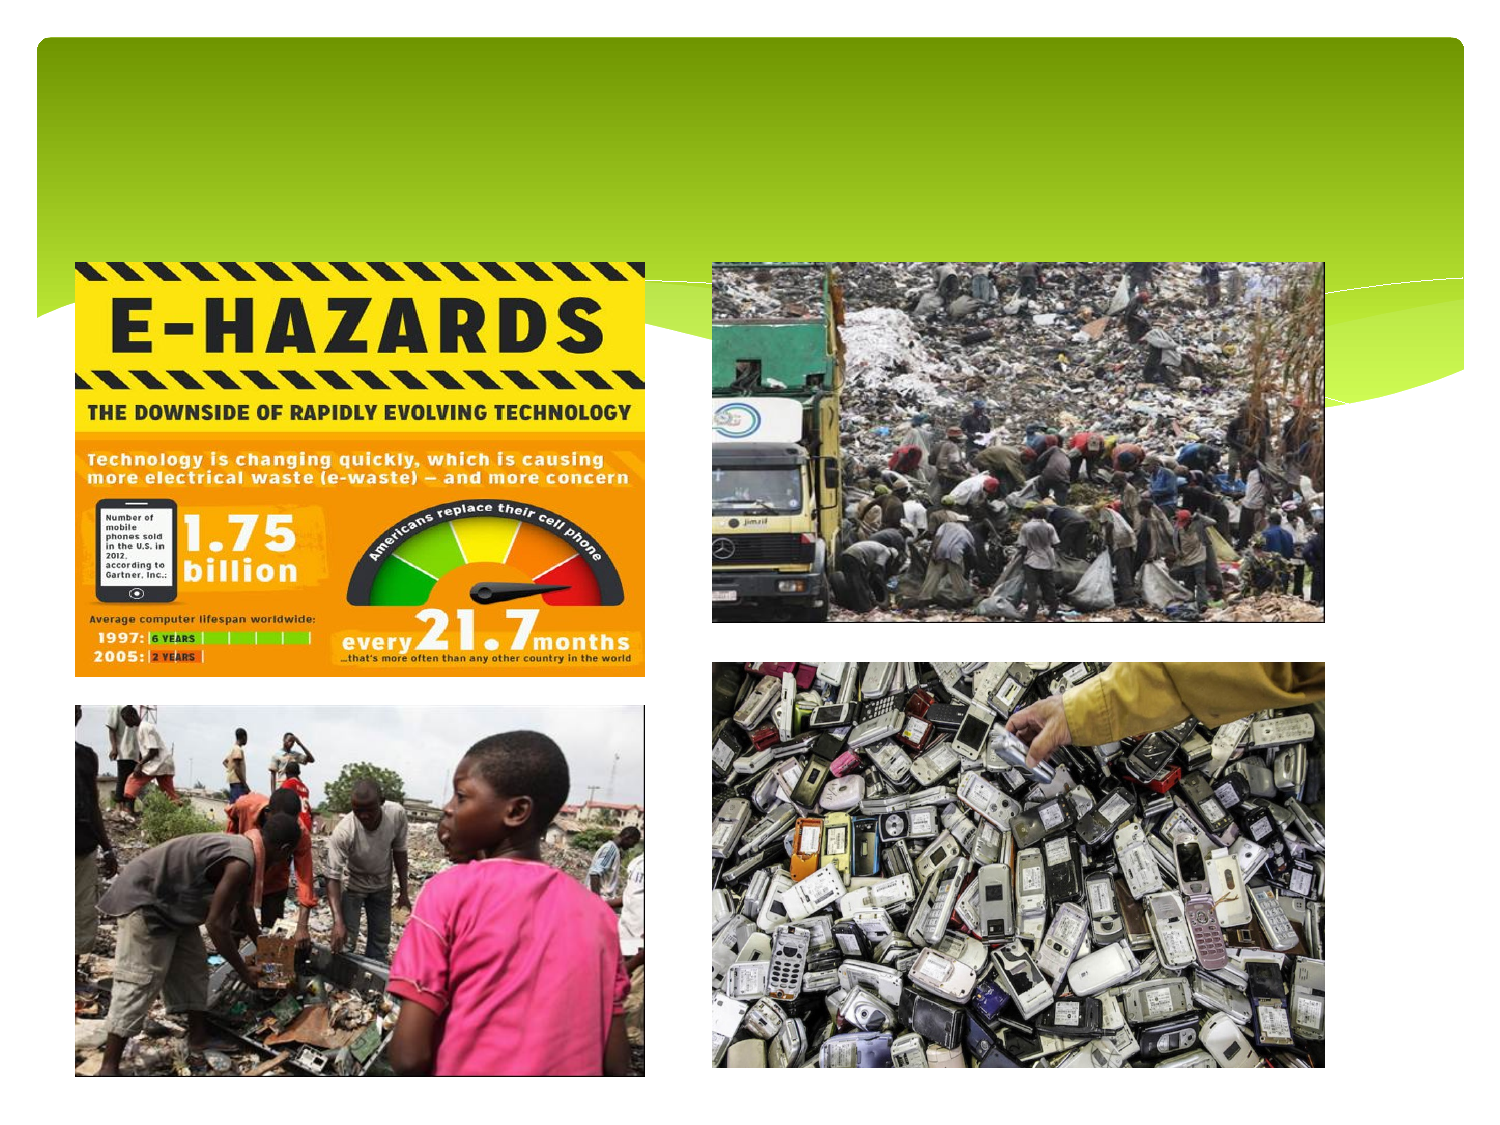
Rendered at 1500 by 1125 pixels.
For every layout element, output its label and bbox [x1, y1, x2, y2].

picture [712, 662, 1326, 1068]
picture [74, 262, 646, 677]
picture [712, 262, 1326, 623]
list [74, 704, 646, 1077]
